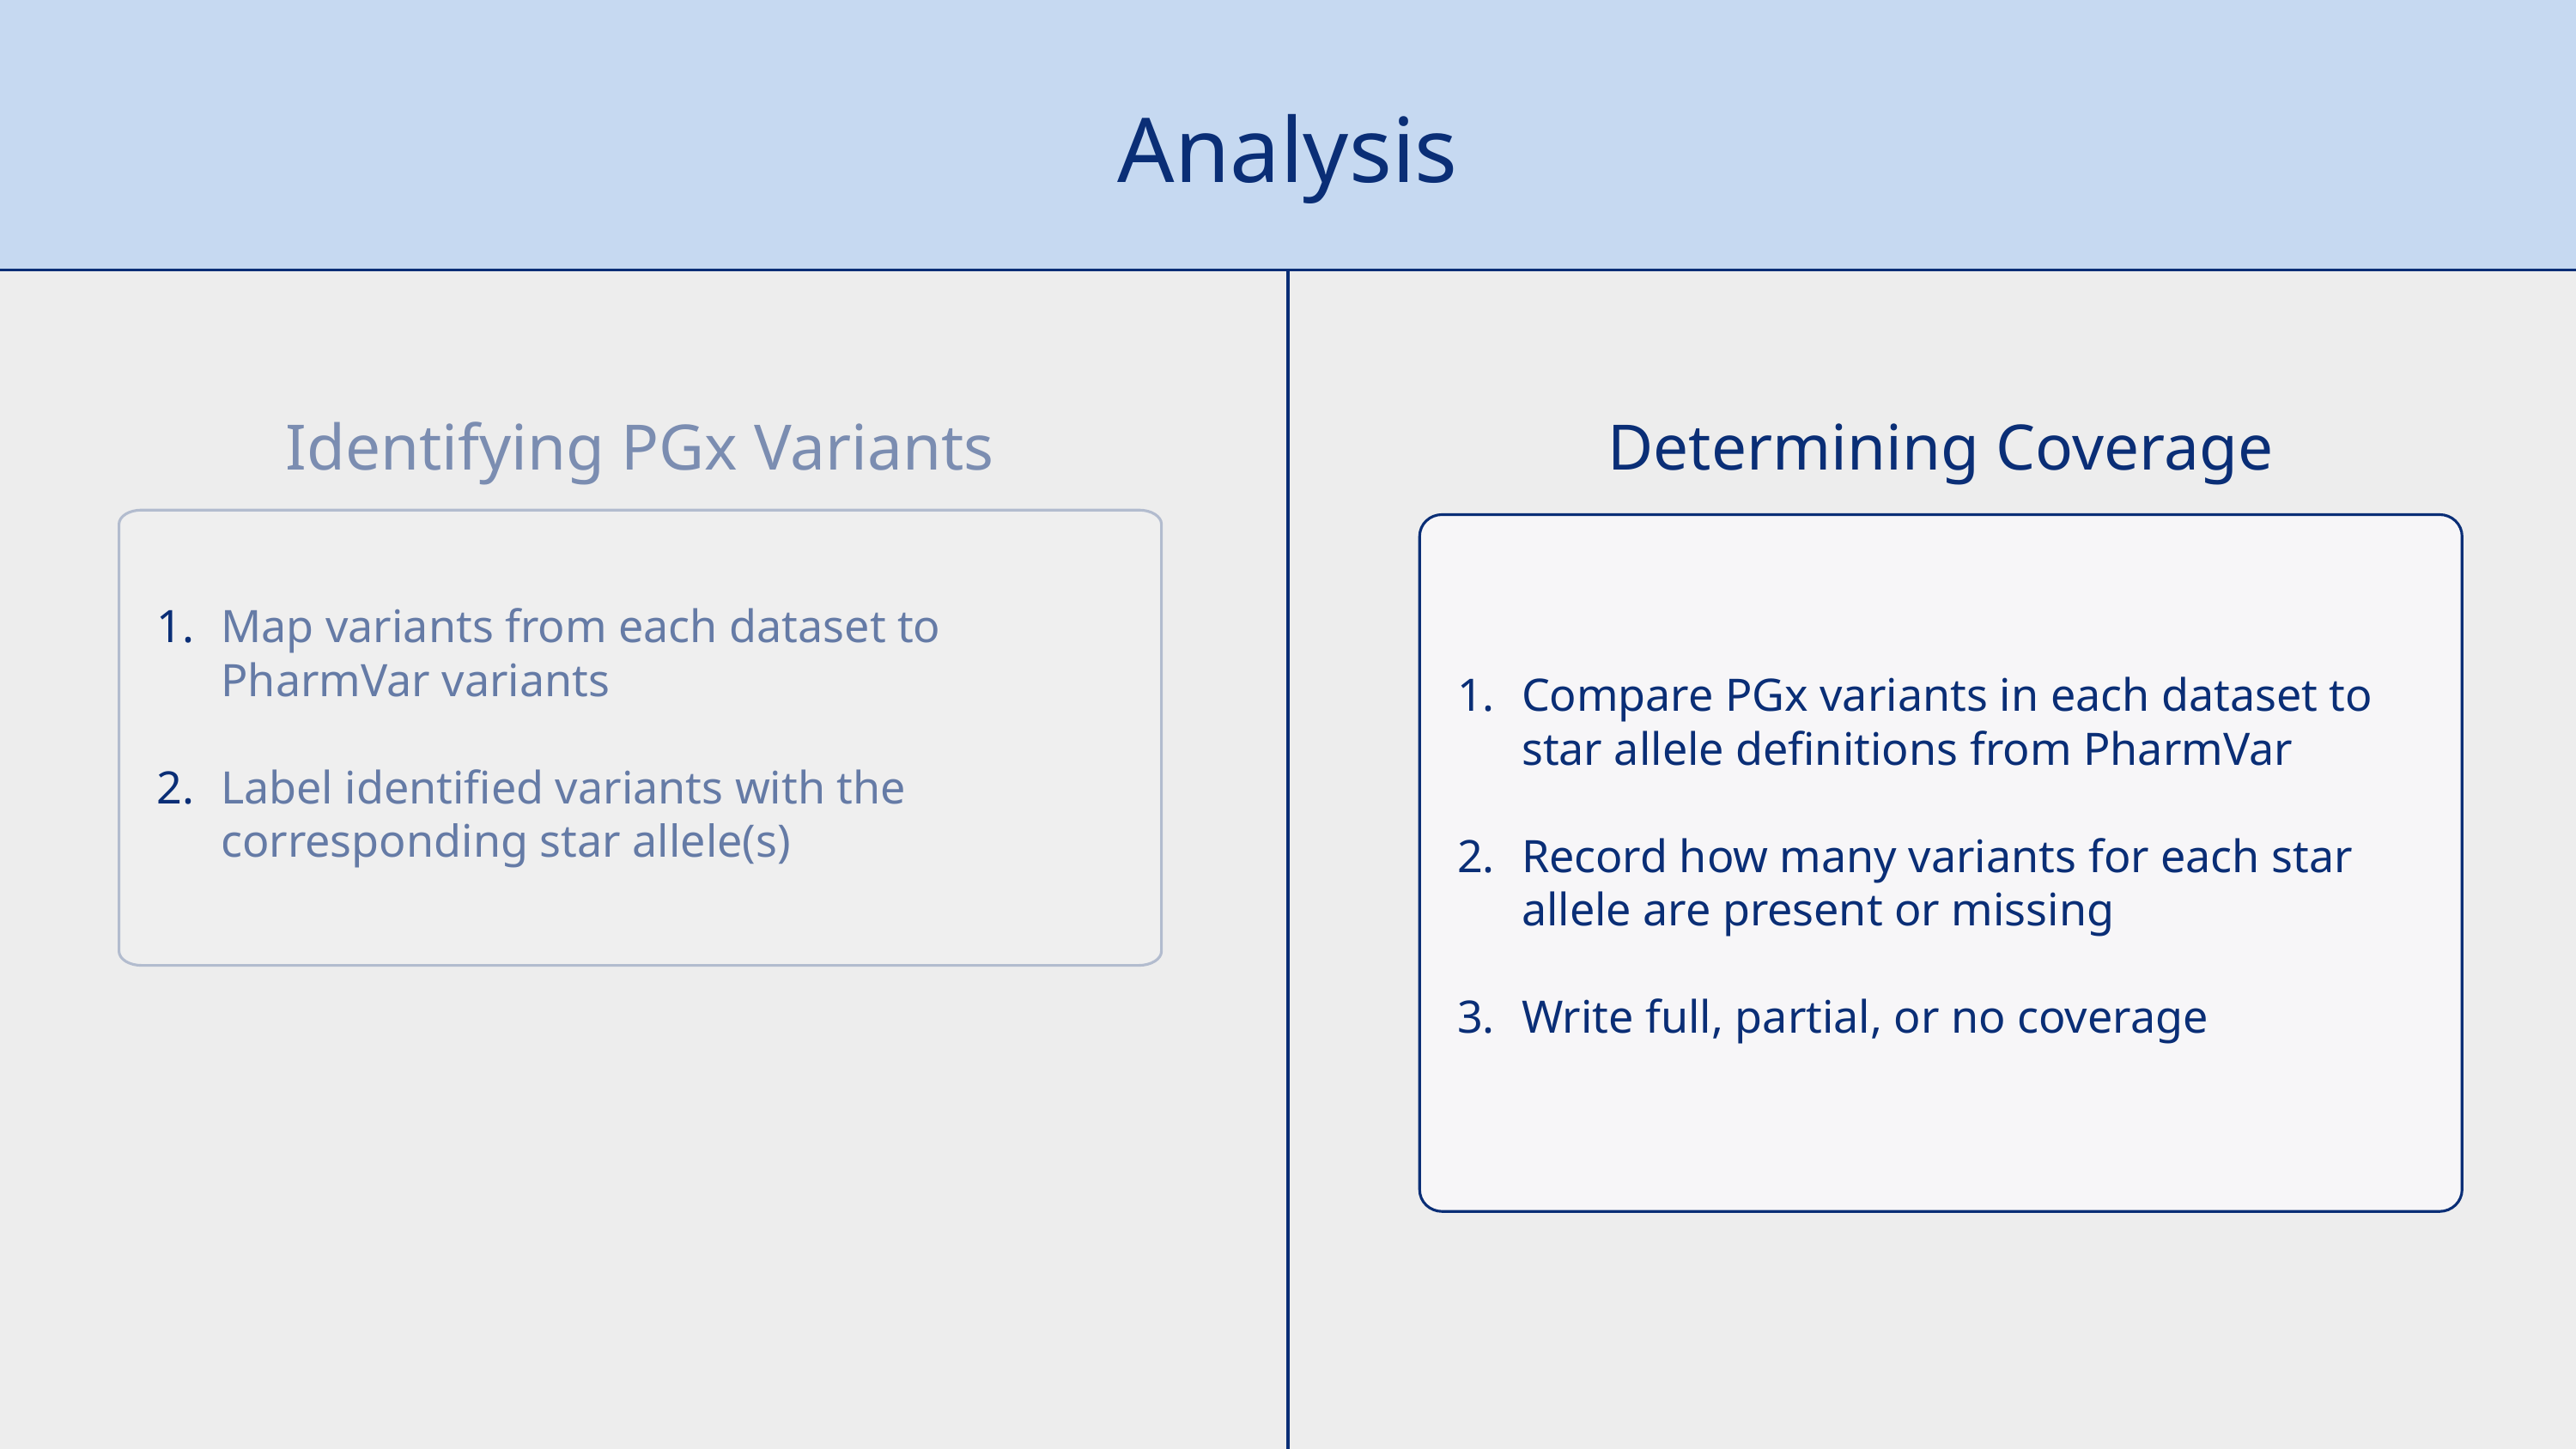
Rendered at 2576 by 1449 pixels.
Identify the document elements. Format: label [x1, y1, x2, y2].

text_box [1287, 280, 2576, 1449]
text_box [118, 498, 1162, 966]
text_box [0, 0, 2576, 270]
text_box [1419, 497, 2463, 1212]
text_box [0, 280, 1282, 1449]
